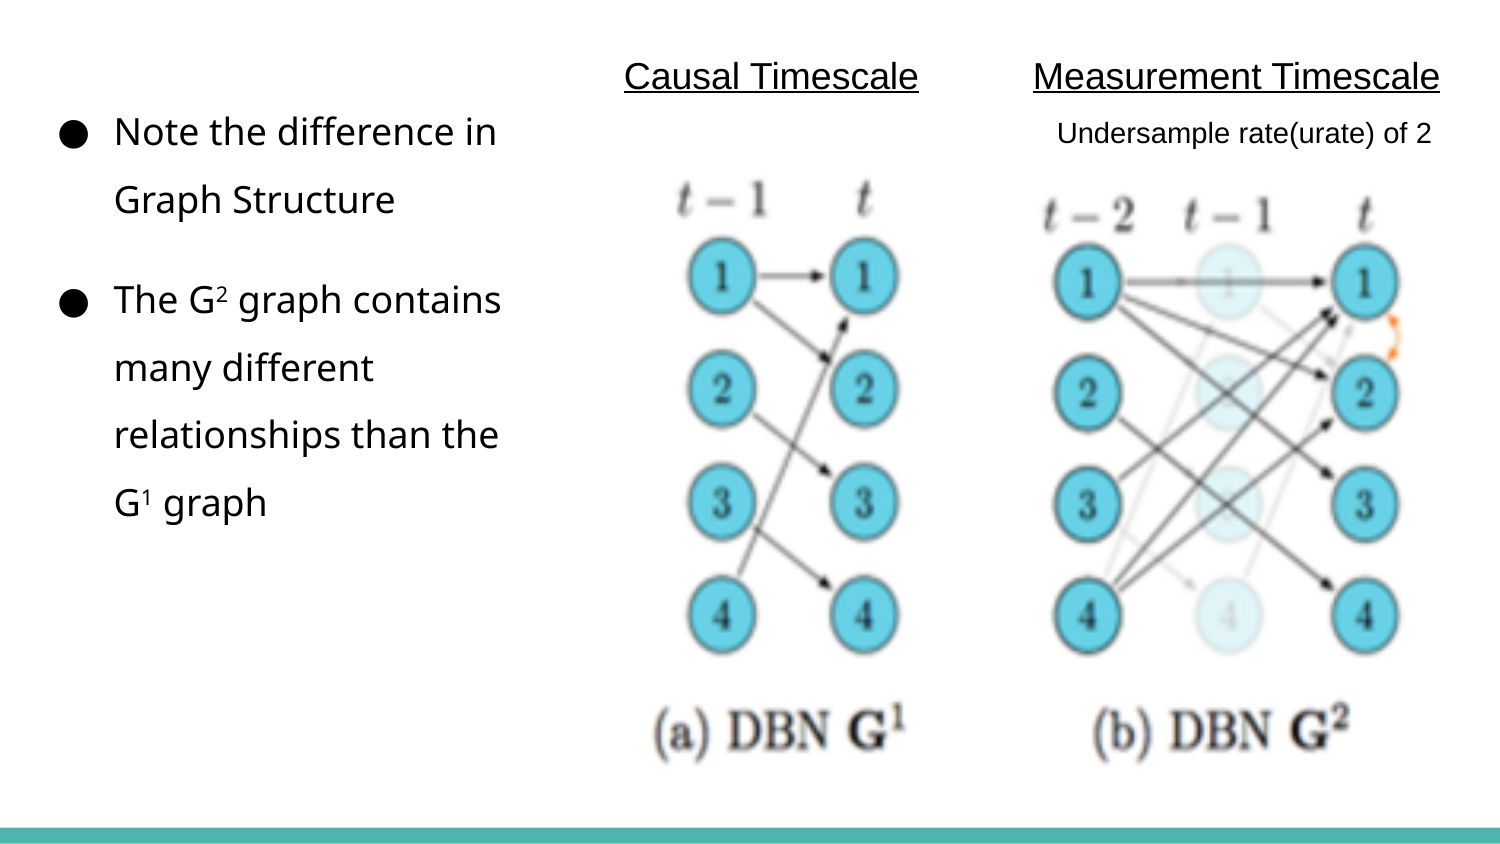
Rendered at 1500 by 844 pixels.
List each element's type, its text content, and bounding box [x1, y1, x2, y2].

text_box Measurement Timescale [1017, 36, 1465, 118]
text_box Causal Timescale [608, 36, 950, 118]
picture [566, 131, 1500, 812]
text_box Undersample rate(urate) of 2 [1041, 98, 1451, 130]
text_box Note the difference in Graph Structure The G2 graph contains many different relationships than the G1 graph [23, 70, 520, 811]
